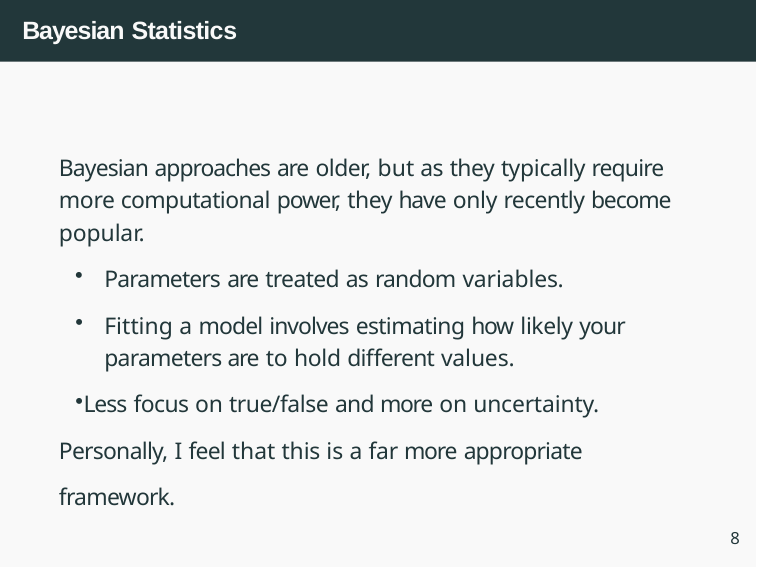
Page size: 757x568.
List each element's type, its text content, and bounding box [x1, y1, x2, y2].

slide_number 8 [715, 523, 748, 568]
text_box Bayesian approaches are older, but as they typically require more computational power, they have only recently become popular. Parameters are treated as random variables. Fitting a model involves estimating how likely your parameters are to hold different values. Less focus on true/false and more on uncertainty. Personally, I feel that this is a far more appropriate framework. [56, 146, 699, 511]
title Bayesian Statistics [15, 12, 584, 110]
